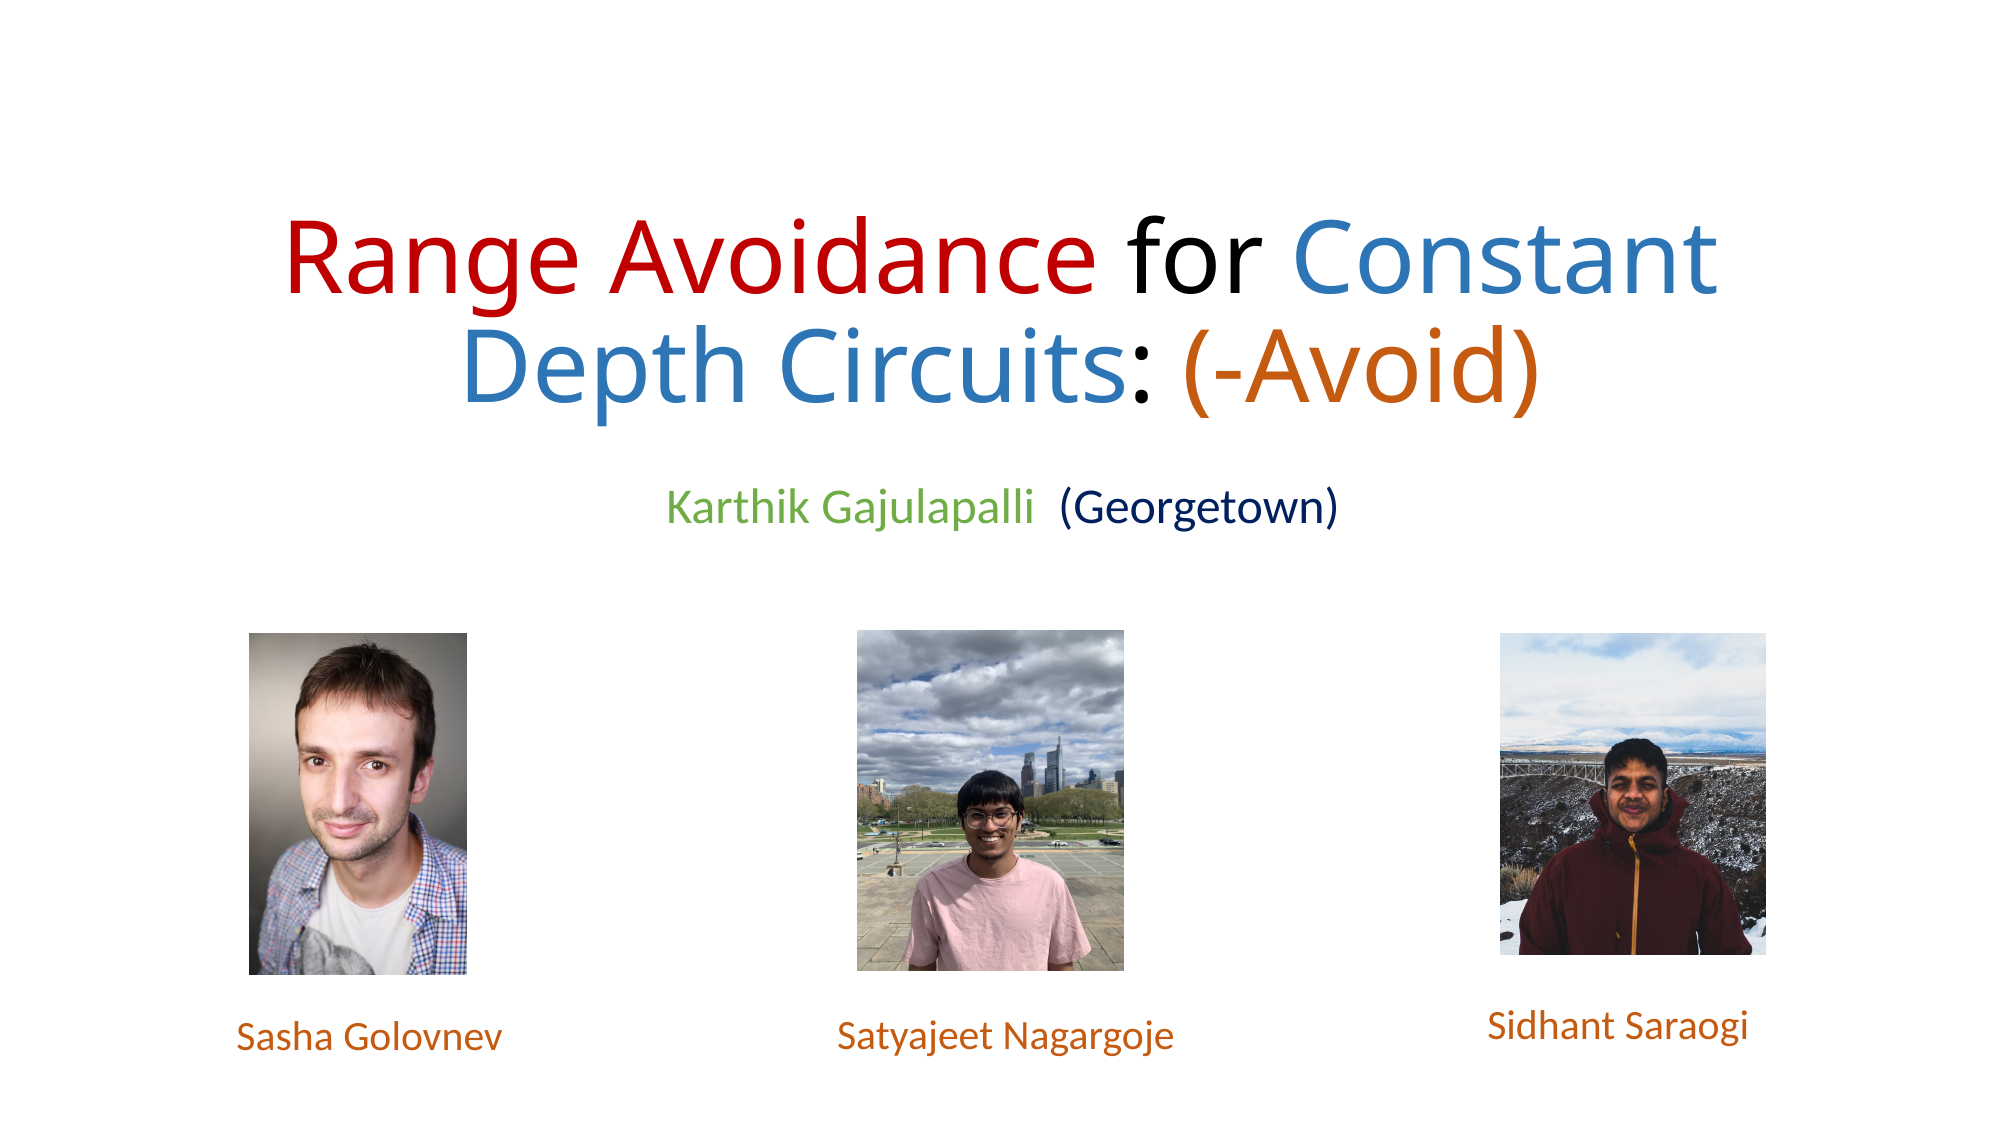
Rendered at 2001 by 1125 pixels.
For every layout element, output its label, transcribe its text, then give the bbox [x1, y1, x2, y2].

text_box Sasha Golovnev [221, 1001, 559, 1067]
picture [1500, 633, 1766, 955]
picture [857, 630, 1124, 972]
text_box Sidhant Saraogi [1472, 990, 1766, 1056]
text_box Karthik Gajulapalli (Georgetown) [339, 466, 1667, 542]
picture [249, 633, 467, 975]
text_box Satyajeet Nagargoje [822, 1000, 1203, 1066]
